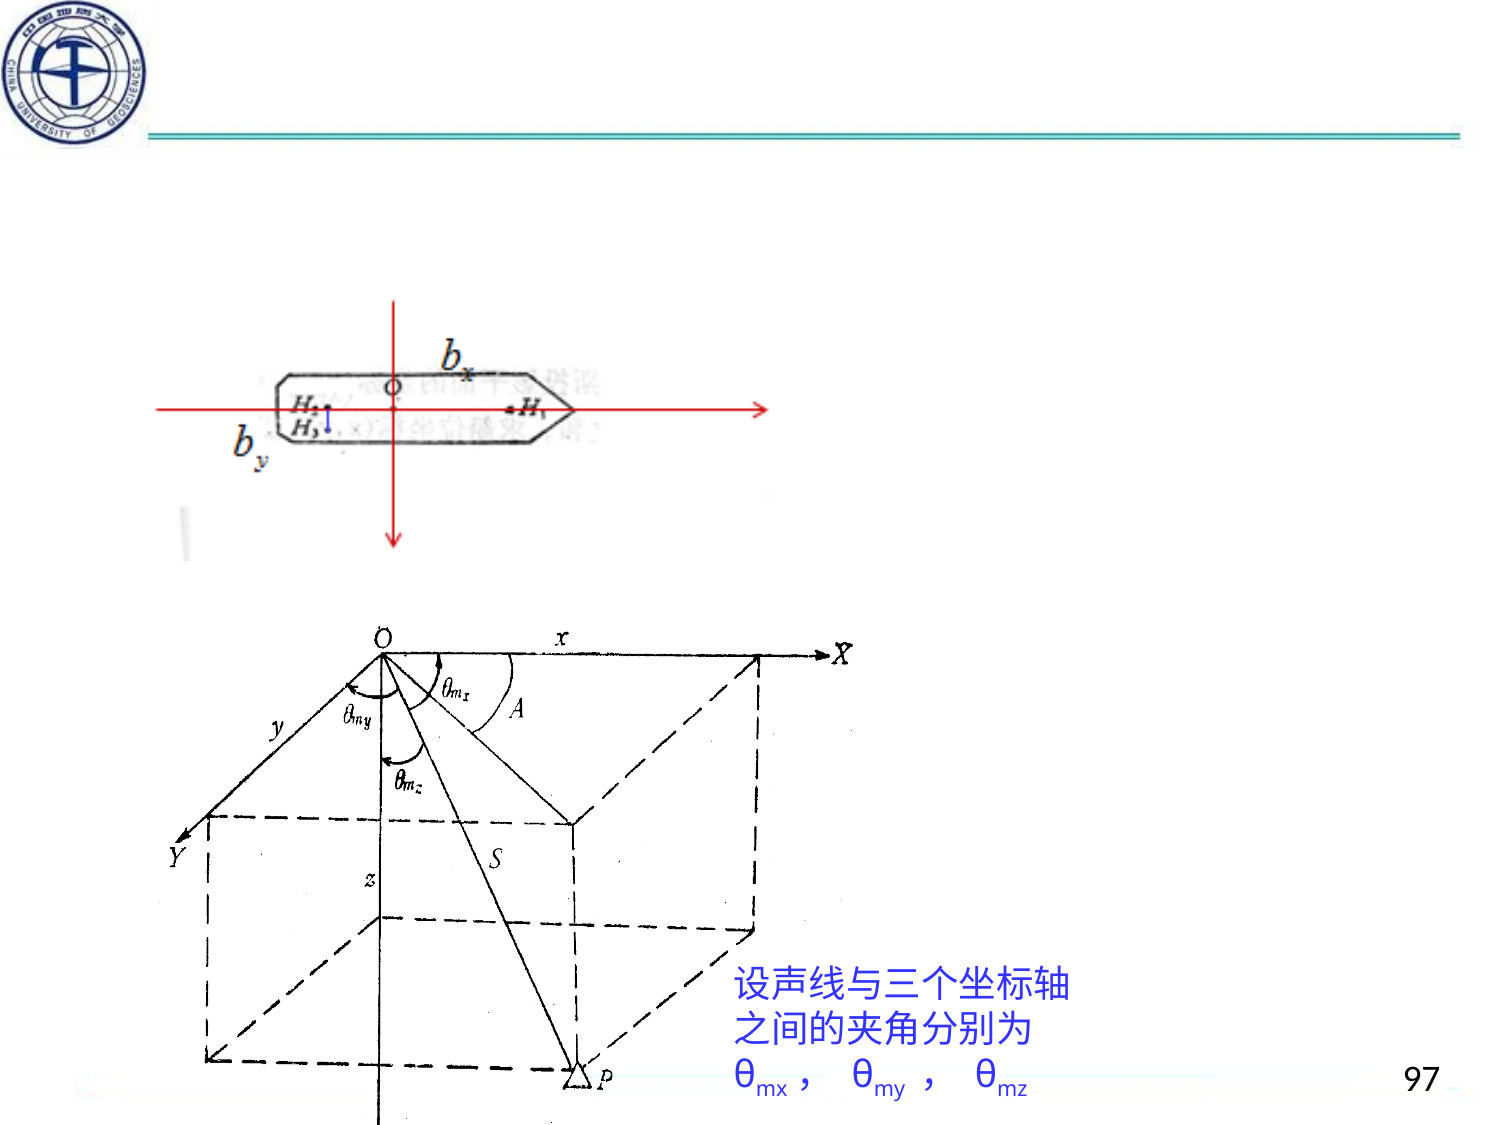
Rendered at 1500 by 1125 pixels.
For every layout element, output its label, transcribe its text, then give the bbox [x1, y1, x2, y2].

text_box 设声线与三个坐标轴之间的夹角分别为θmx， θmy ， θmz [857, 952, 1106, 1109]
picture [0, 0, 1500, 1125]
text_box 97 [1387, 1046, 1500, 1125]
